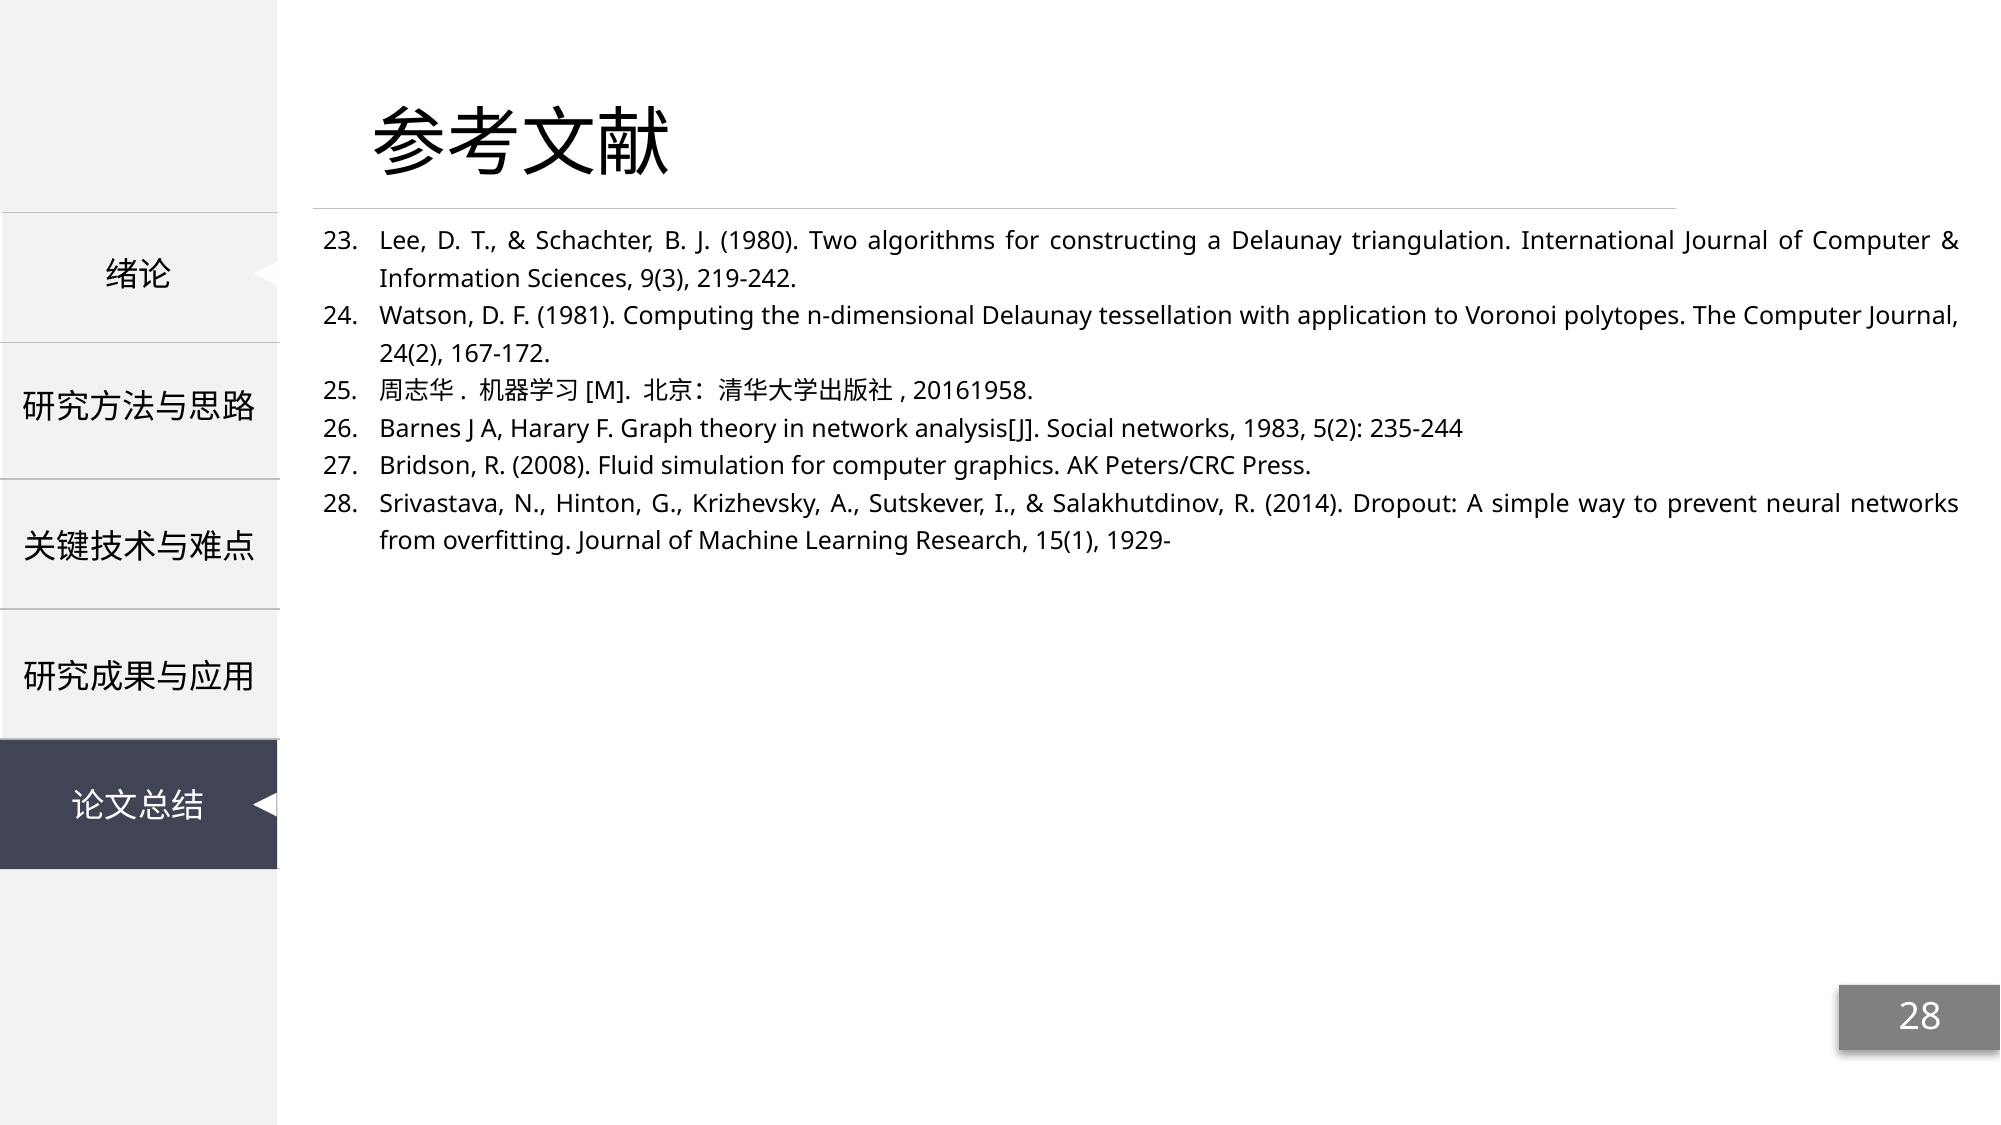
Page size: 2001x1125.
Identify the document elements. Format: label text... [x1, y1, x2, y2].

slide_number 28 [1838, 984, 2000, 1051]
text_box Lee, D. T., & Schachter, B. J. (1980). Two algorithms for constructing a Delaunay triangulation. International Journal of Computer & Information Sciences, 9(3), 219-242. Watson, D. F. (1981). Computing the n-dimensional Delaunay tessellation with application to Voronoi polytopes. The Computer Journal, 24(2), 167-172. 周志华. 机器学习[M]. 北京：清华大学出版社, 20161958. Barnes J A, Harary F. Graph theory in network analysis[J]. Social networks, 1983, 5(2): 235-244 Bridson, R. (2008). Fluid simulation for computer graphics. AK Peters/CRC Press. Srivastava, N., Hinton, G., Krizhevsky, A., Sutskever, I., & Salakhutdinov, R. (2014). Dropout: A simple way to prevent neural networks from overfitting. Journal of Machine Learning Research, 15(1), 1929- [308, 209, 1977, 563]
